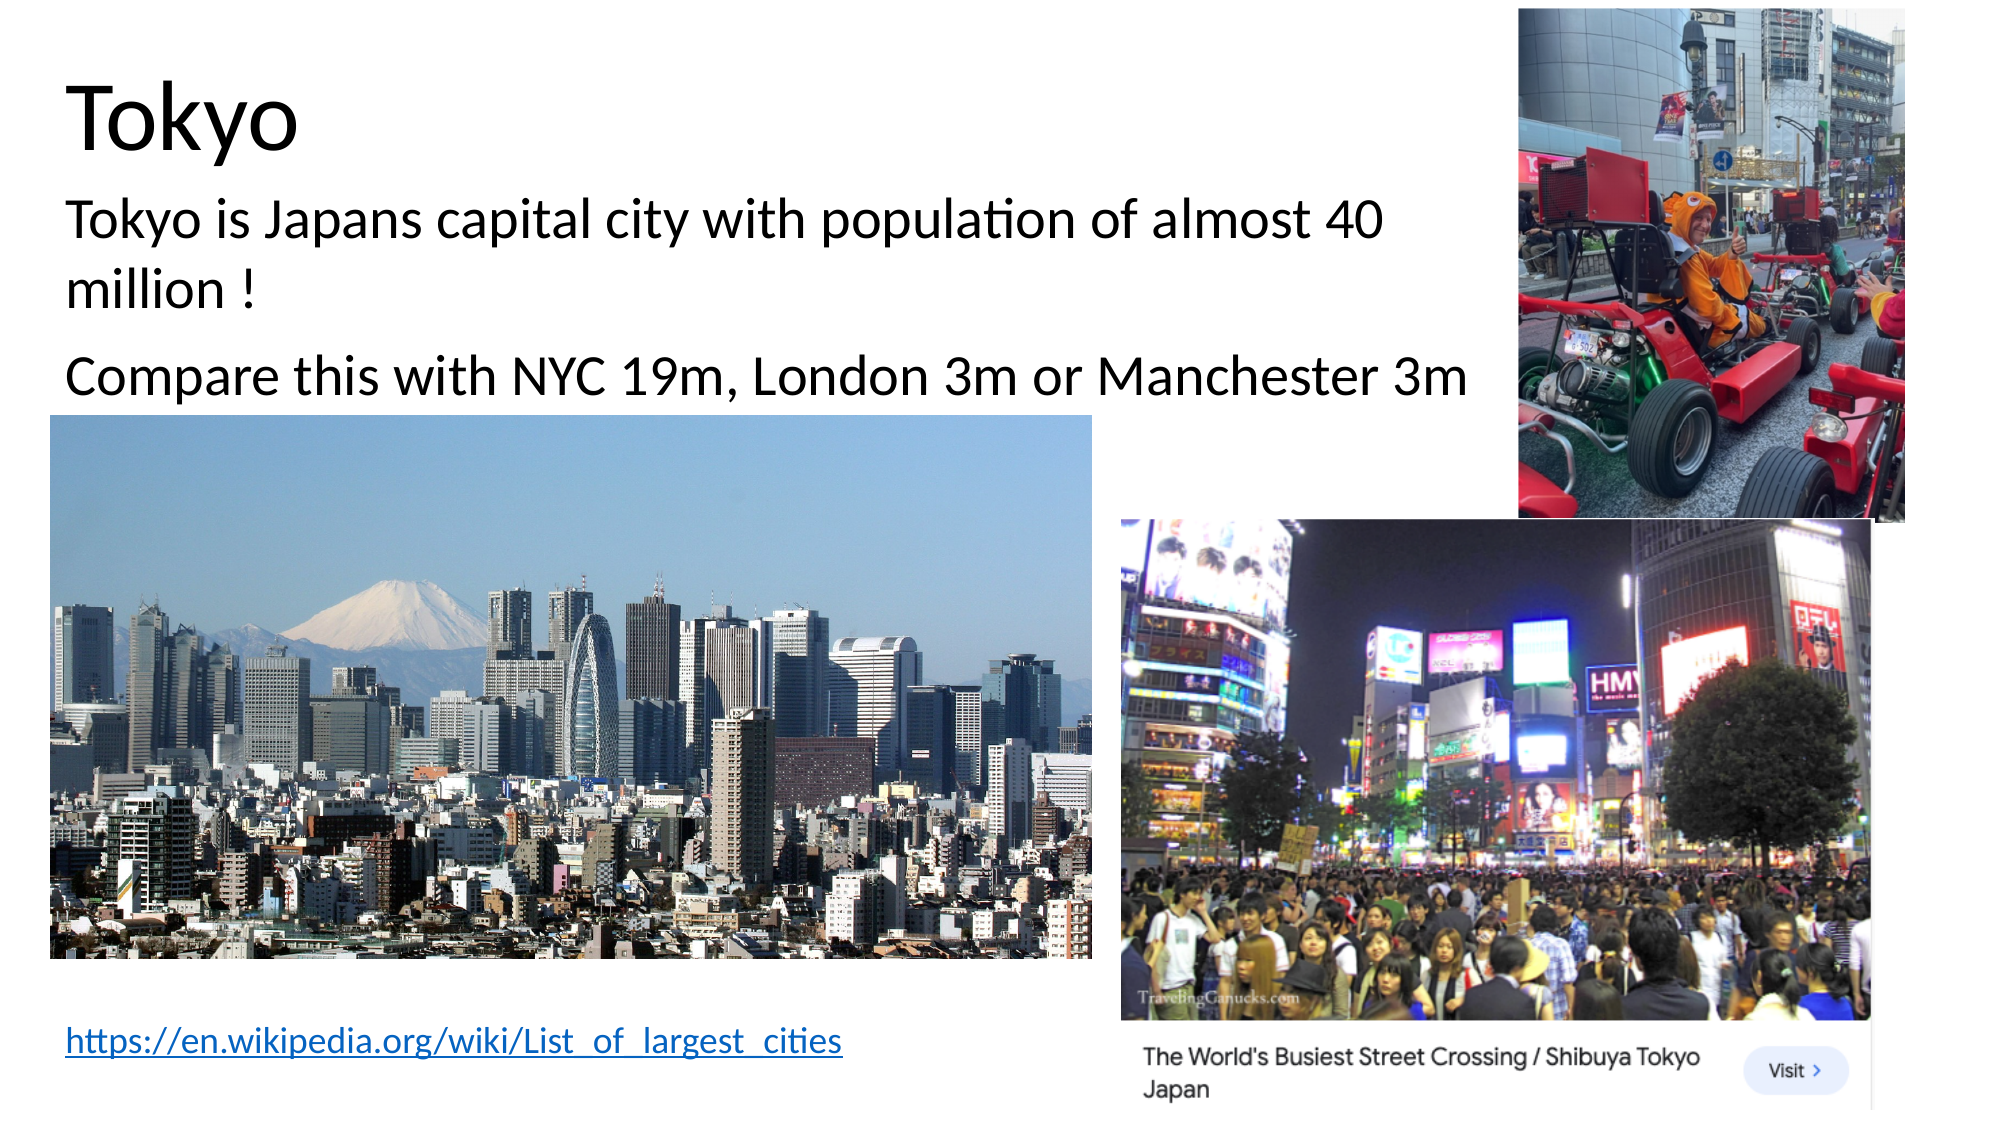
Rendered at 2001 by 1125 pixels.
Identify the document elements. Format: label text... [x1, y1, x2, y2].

text_box https://en.wikipedia.org/wiki/List_of_largest_cities [50, 1008, 1051, 1069]
text_box Tokyo is Japans capital city with population of almost 40 million ! [50, 173, 1442, 328]
text_box Compare this with NYC 19m, London 3m or Manchester 3m [50, 329, 1453, 415]
picture [1121, 9, 1969, 1110]
text_box Tokyo [50, 43, 1442, 173]
picture [50, 415, 1092, 959]
